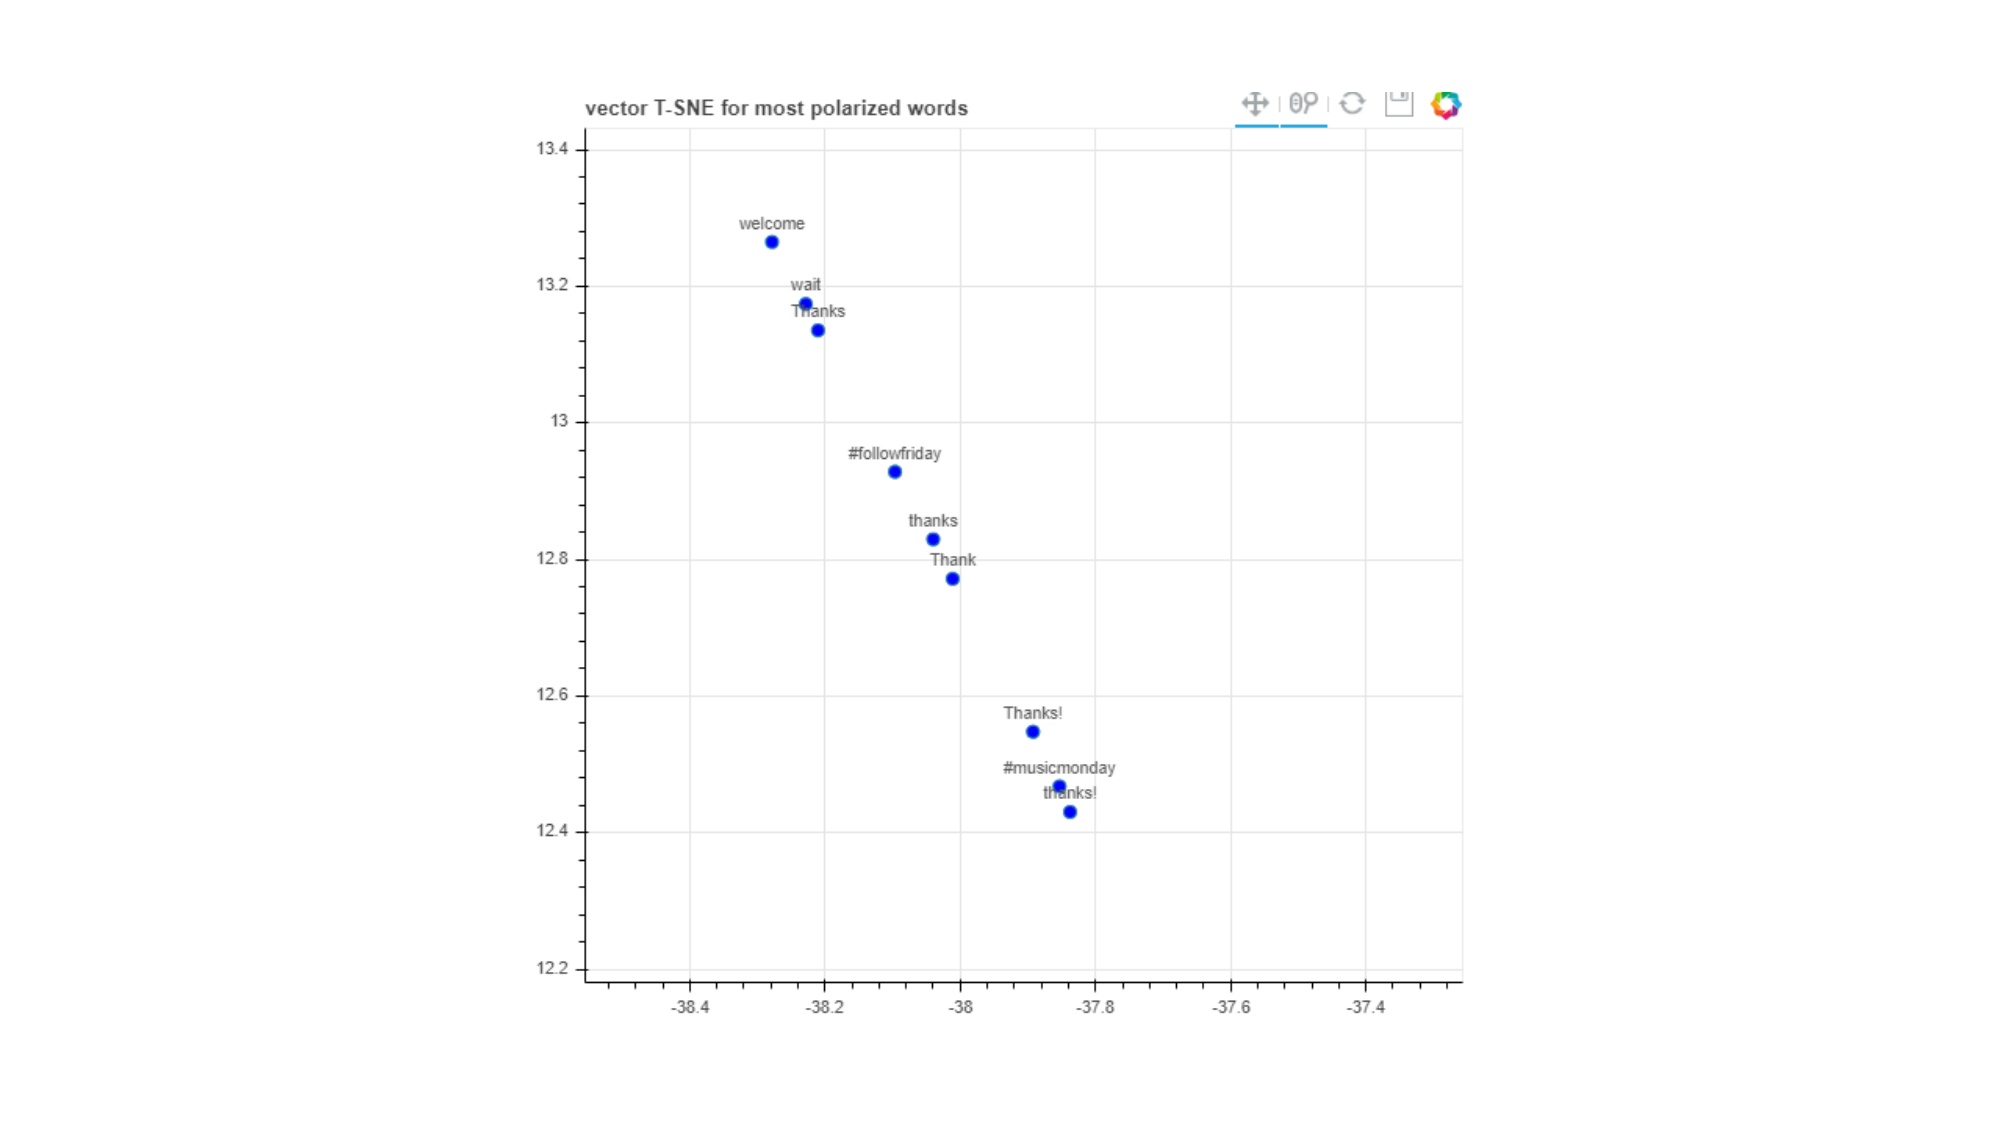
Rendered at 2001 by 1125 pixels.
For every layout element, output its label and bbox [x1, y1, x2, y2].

picture [530, 92, 1470, 1032]
